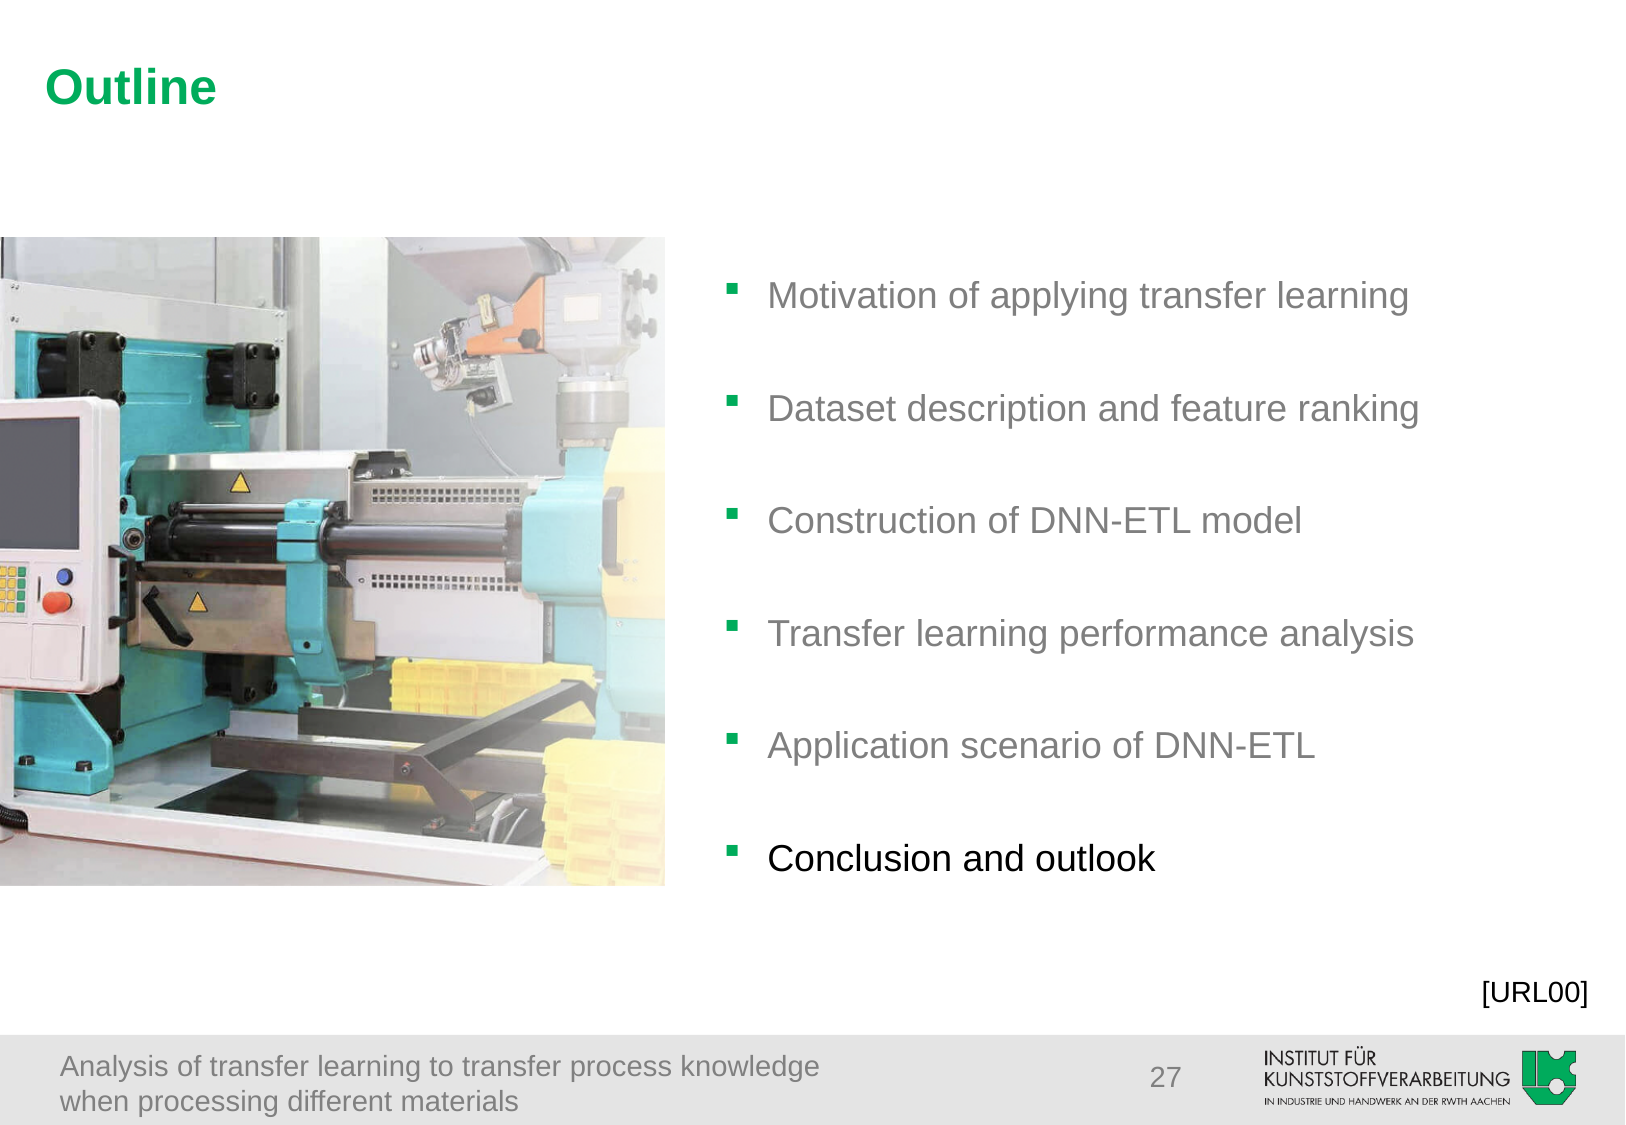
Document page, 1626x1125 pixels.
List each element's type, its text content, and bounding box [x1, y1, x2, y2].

text_box Motivation of applying transfer learning Dataset description and feature ranking Construction of DNN-ETL model Transfer learning performance analysis Application scenario of DNN-ETL Conclusion and outlook [708, 196, 1581, 917]
text_box [URL00] [1466, 965, 1581, 1013]
text_box 27 [1098, 1051, 1234, 1107]
picture [0, 237, 665, 888]
title Outline [44, 54, 1581, 173]
picture [1265, 1046, 1576, 1105]
